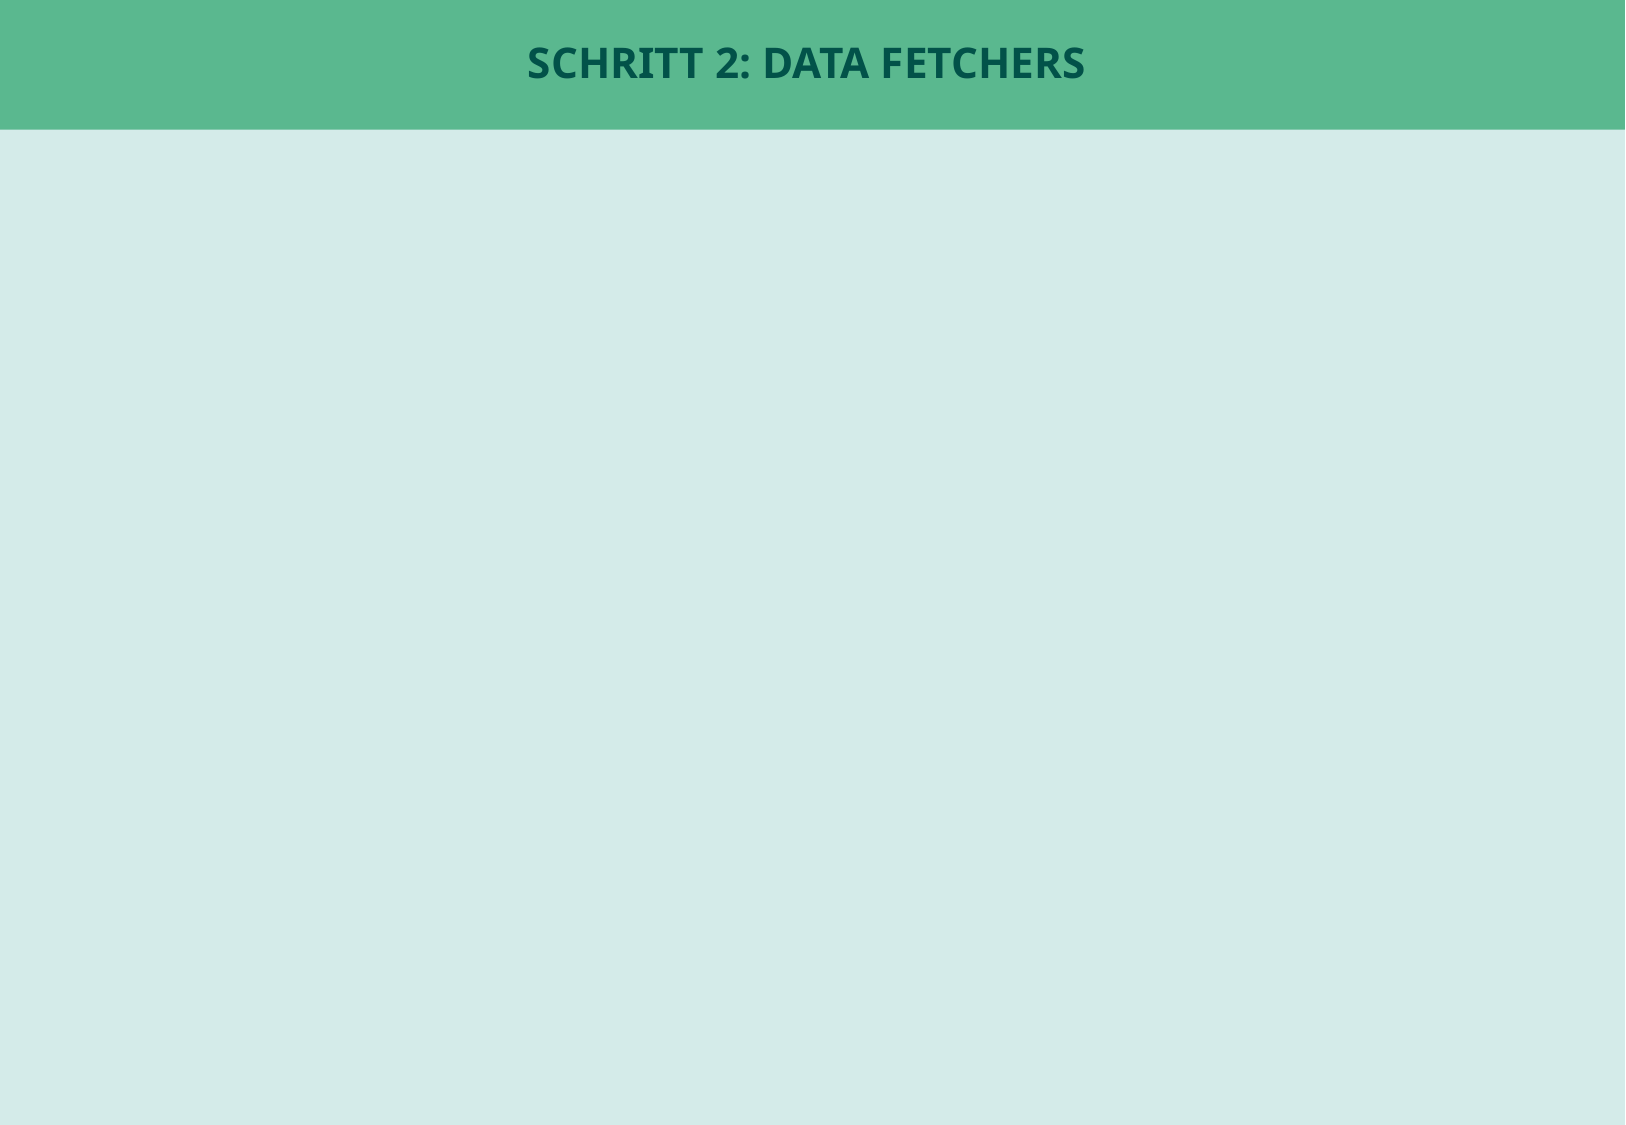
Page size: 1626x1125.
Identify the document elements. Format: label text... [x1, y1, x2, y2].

title Schritt 2: Data Fetchers [0, 0, 1625, 130]
